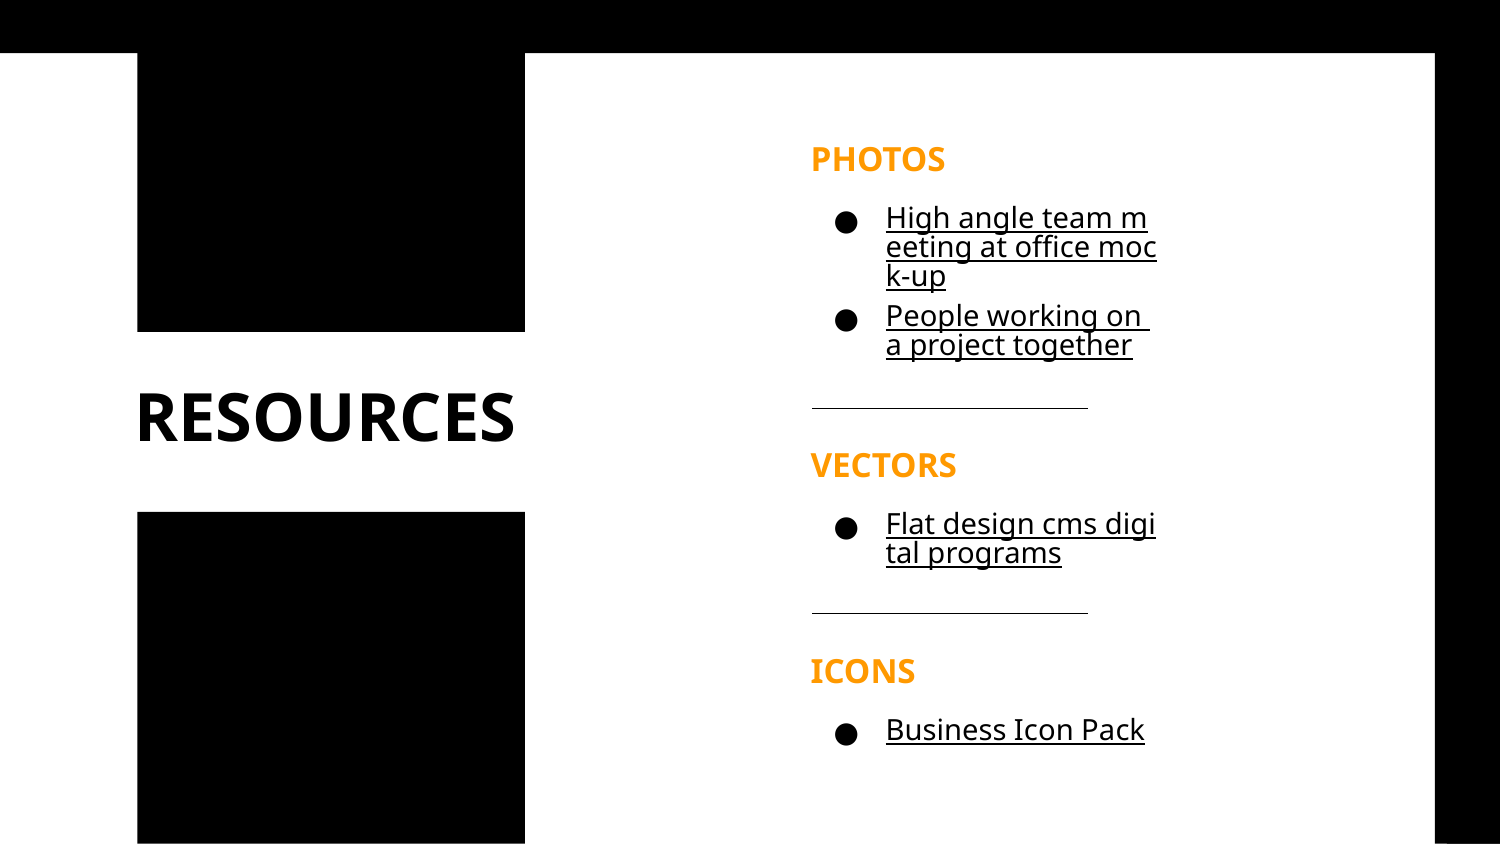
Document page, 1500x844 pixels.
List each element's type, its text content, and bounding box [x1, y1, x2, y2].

text_box ICONS Business Icon Pack [795, 635, 1173, 767]
text_box PHOTOS High angle team meeting at office mock-up People working on a project together [795, 123, 1173, 386]
text_box VECTORS Flat design cms digital programs [795, 429, 1173, 560]
title RESOURCES [119, 316, 632, 527]
text_box [137, 0, 525, 316]
text_box [1434, 0, 1500, 844]
text_box [137, 511, 525, 844]
